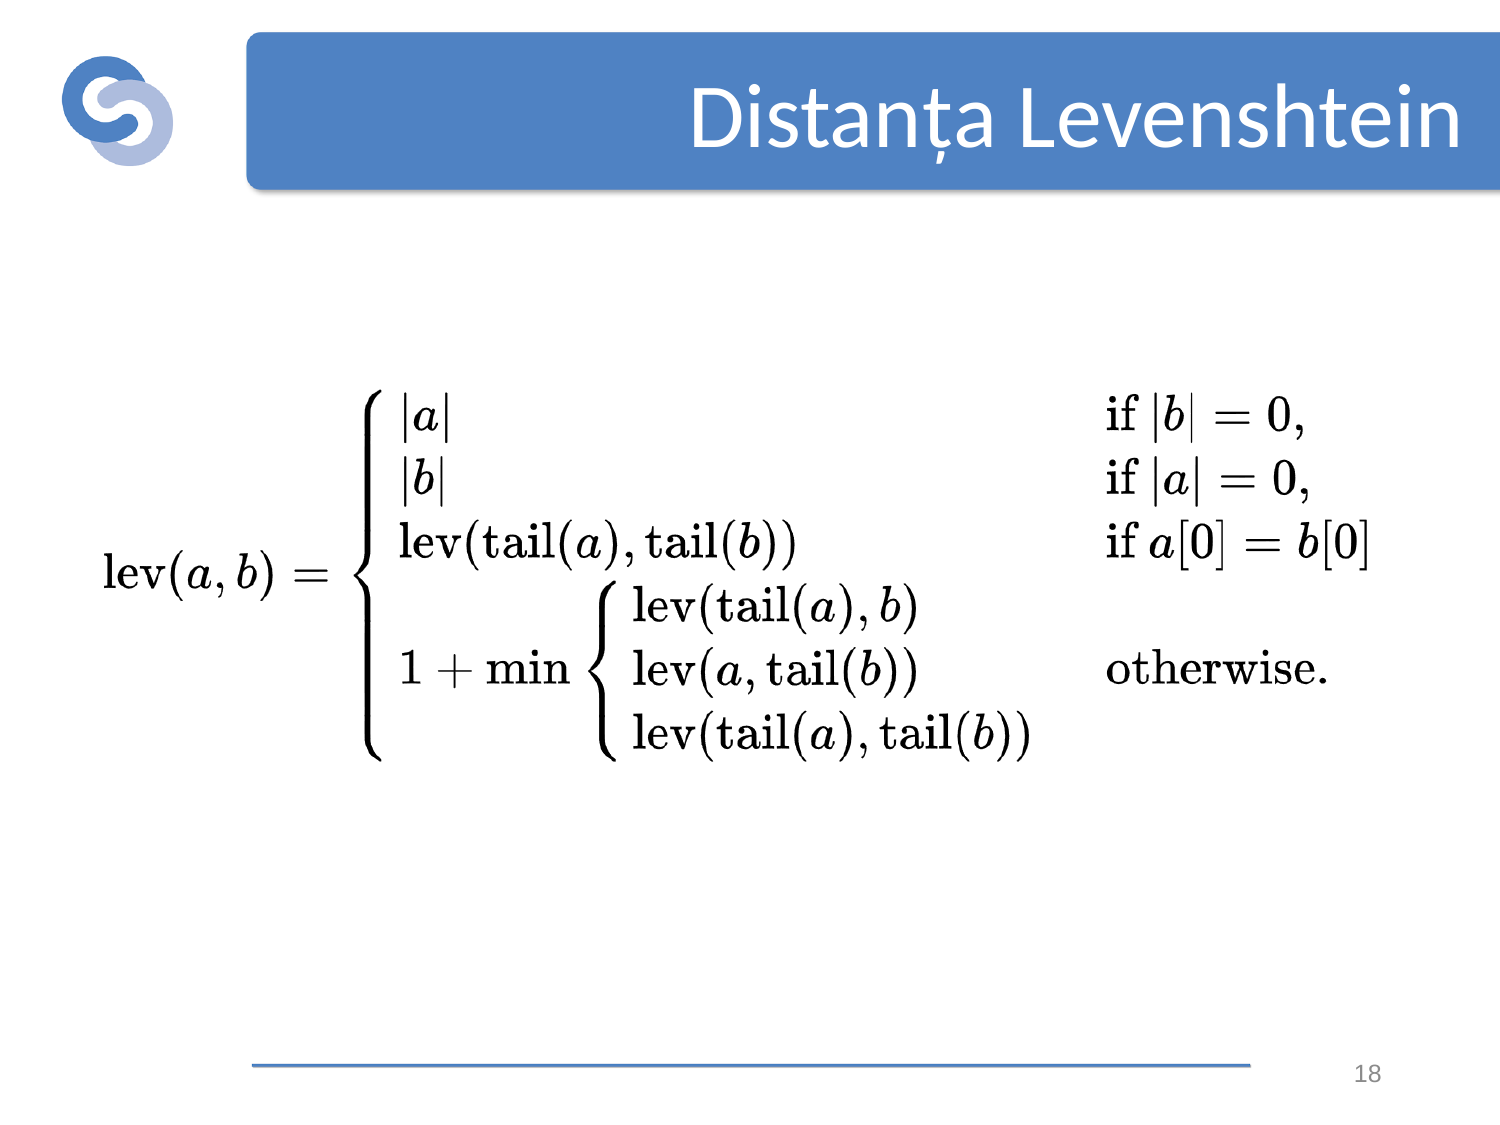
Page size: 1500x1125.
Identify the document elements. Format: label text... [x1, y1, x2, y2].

picture [0, 0, 1500, 1125]
title Distanța Levenshtein [253, 39, 1480, 183]
slide_number 18 [1059, 1042, 1397, 1103]
